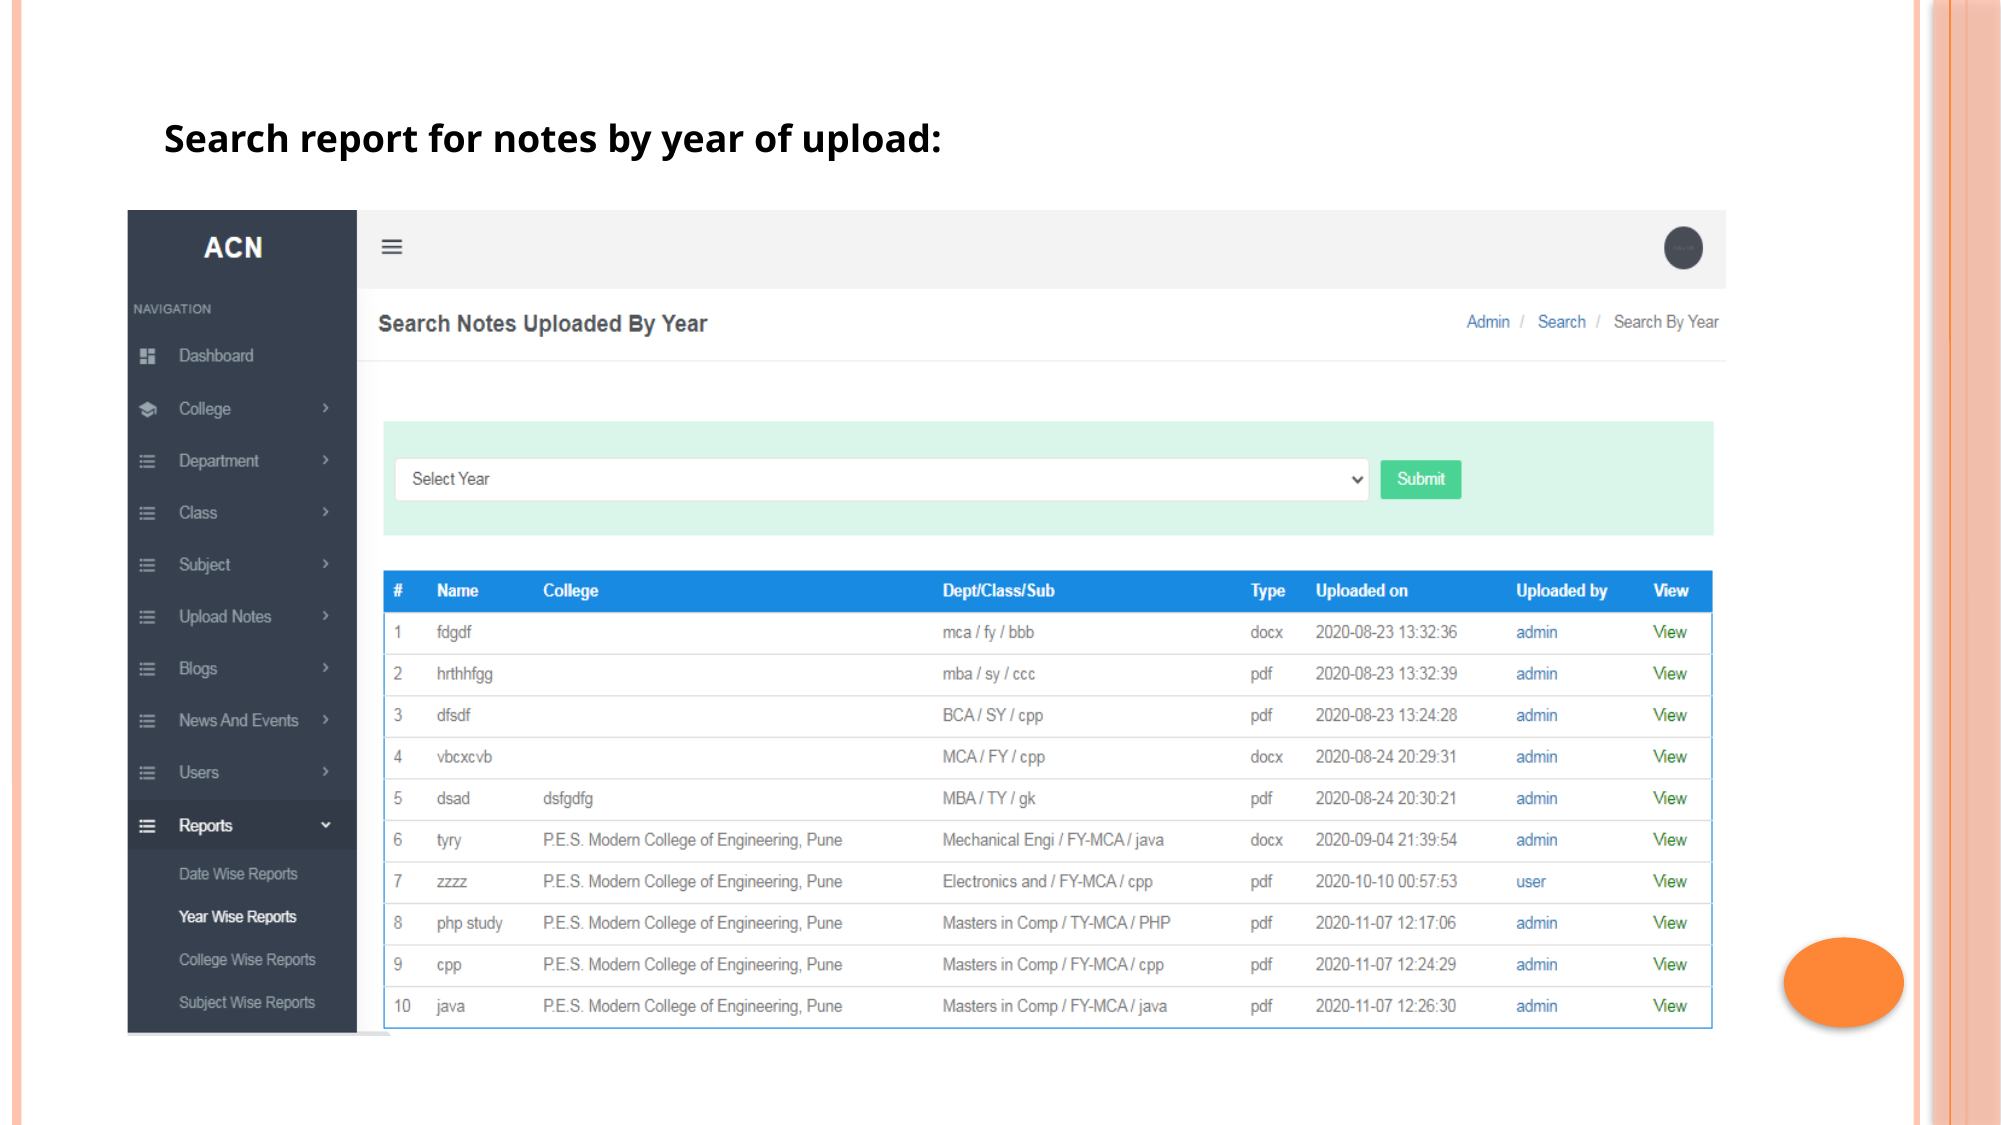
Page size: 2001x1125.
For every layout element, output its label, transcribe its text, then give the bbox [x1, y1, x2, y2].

text_box Search report for notes by year of upload: [149, 107, 958, 168]
picture [127, 210, 1727, 1036]
